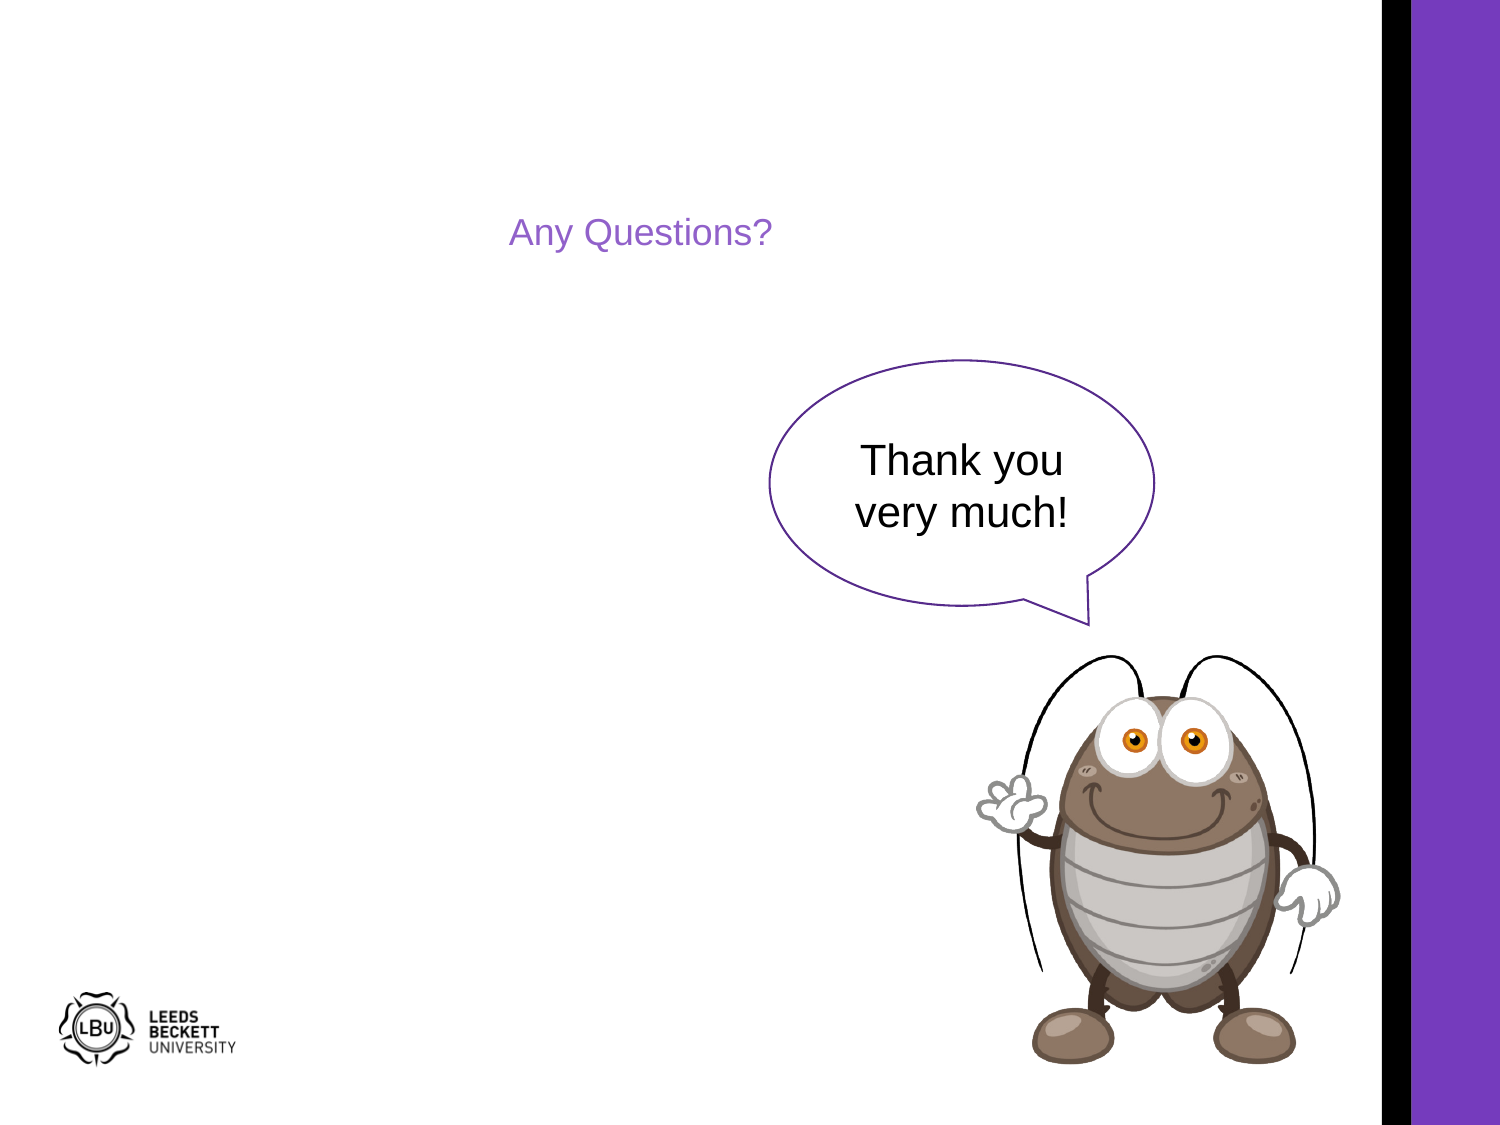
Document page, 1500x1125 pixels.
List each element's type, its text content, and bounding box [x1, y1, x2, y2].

picture [976, 654, 1341, 1065]
picture [58, 992, 236, 1068]
title Any Questions? [295, 200, 987, 337]
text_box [769, 360, 1155, 606]
